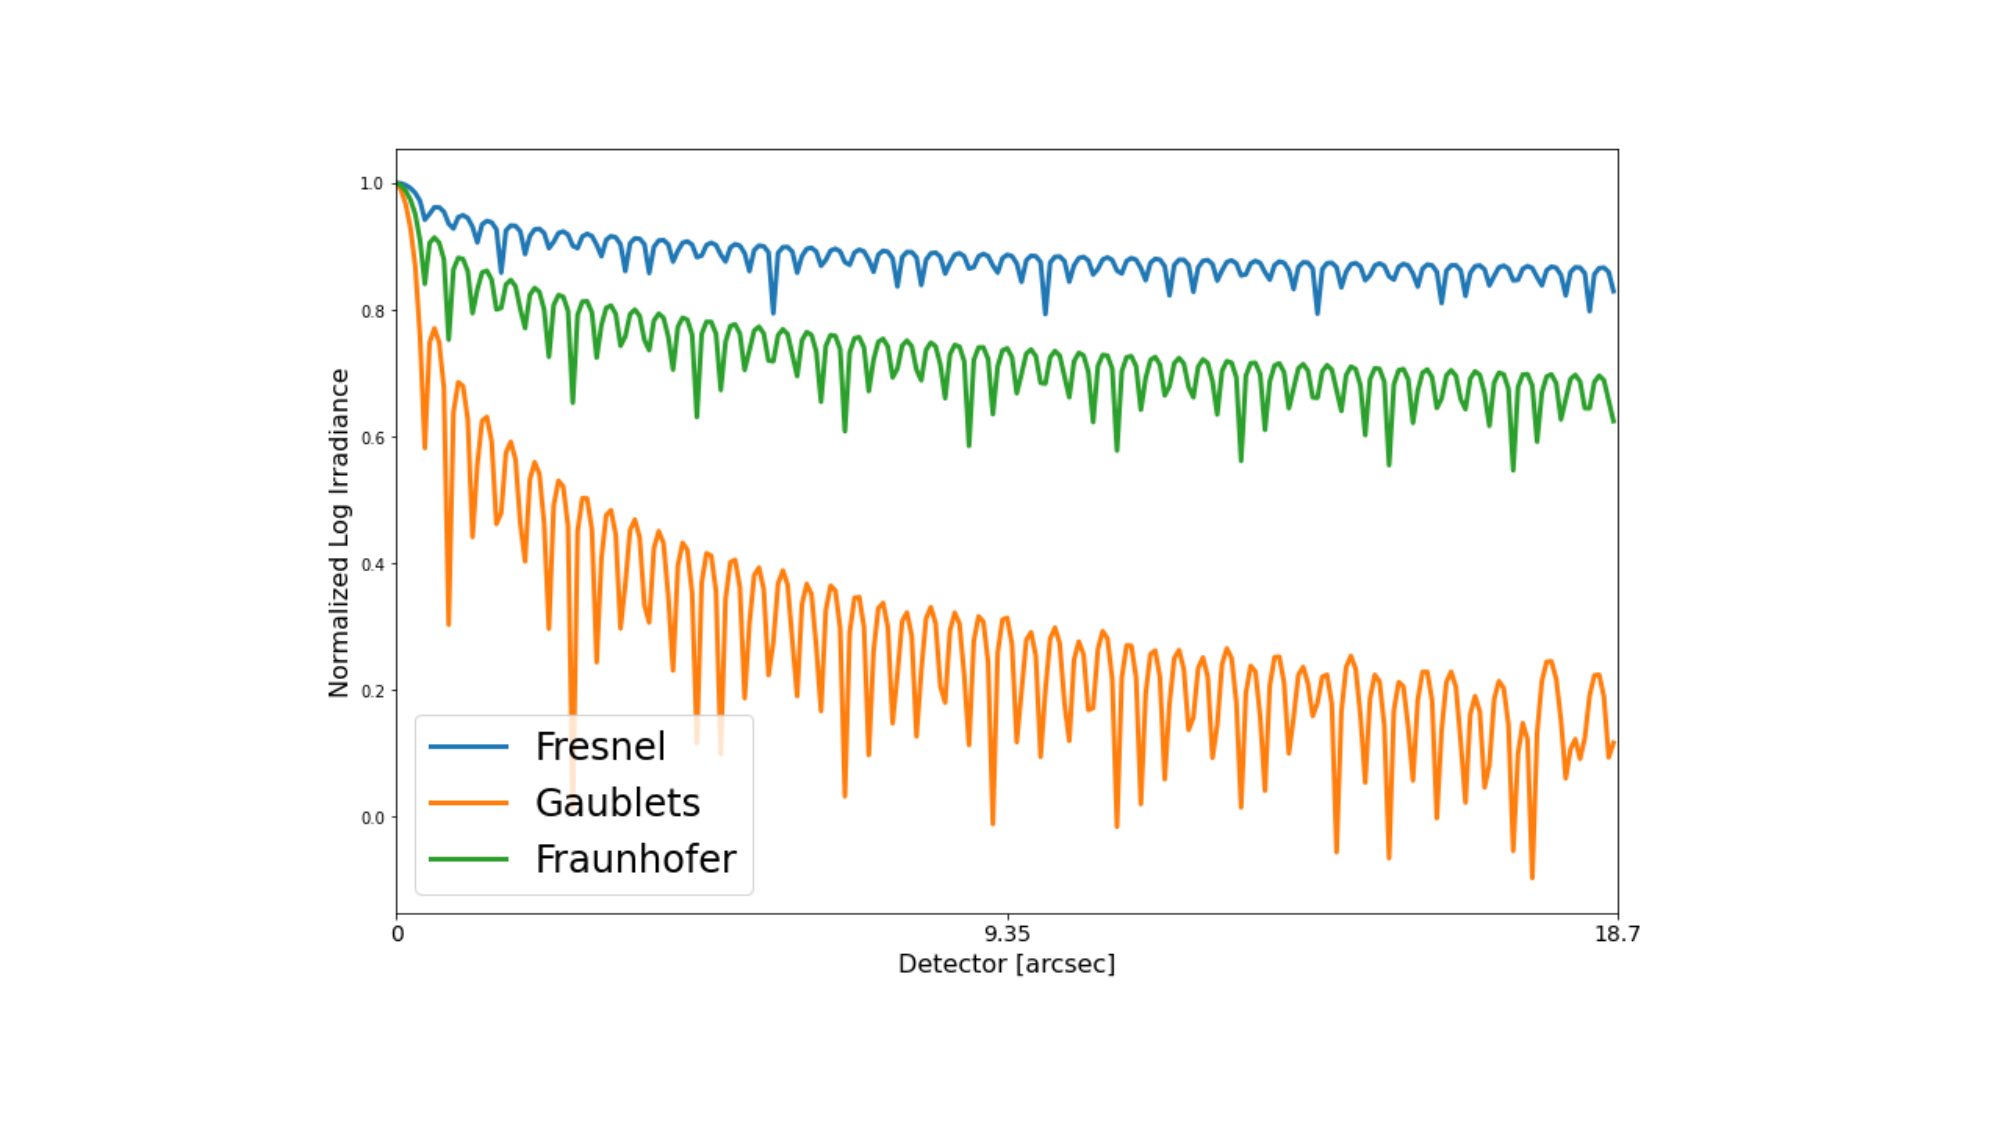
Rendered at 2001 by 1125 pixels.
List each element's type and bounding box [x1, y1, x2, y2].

picture [307, 135, 1693, 990]
